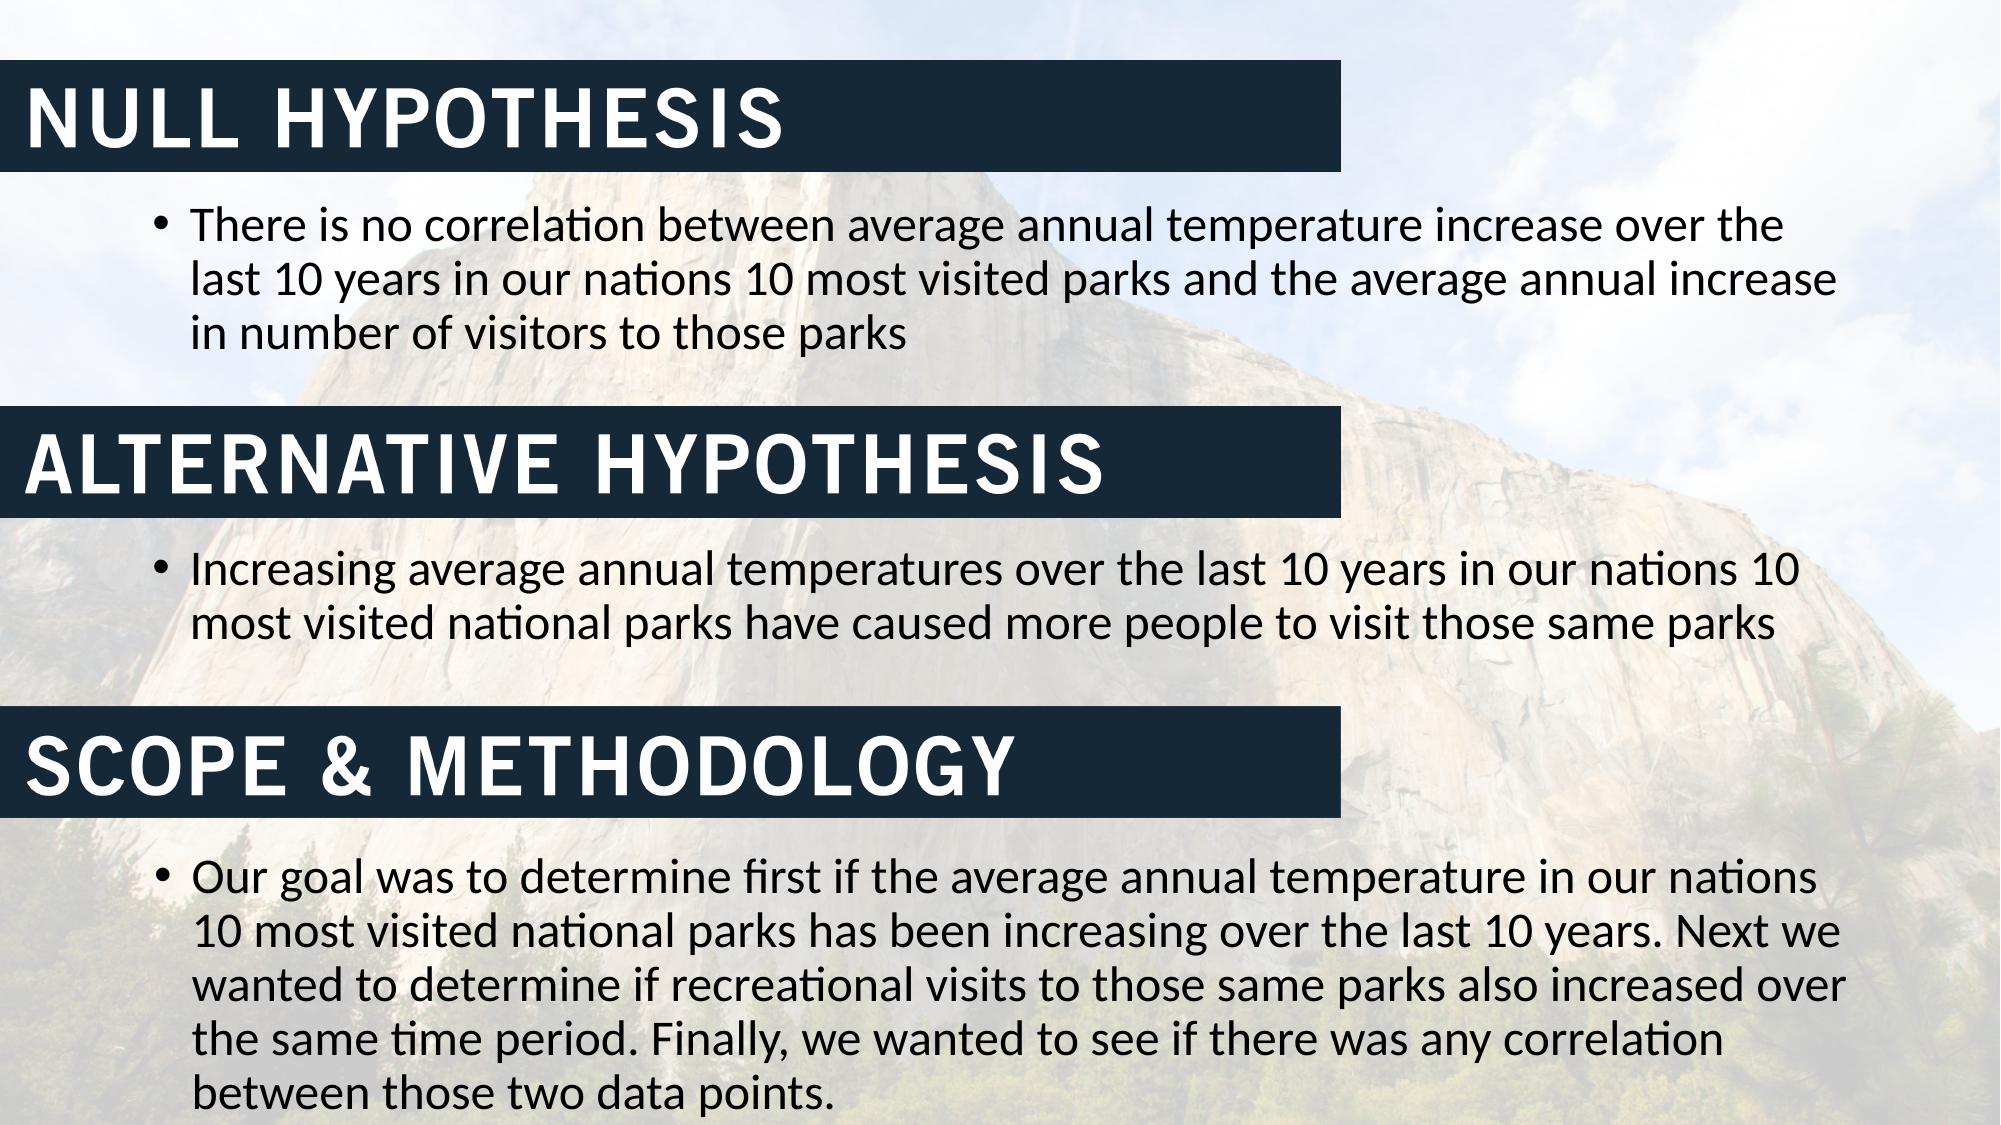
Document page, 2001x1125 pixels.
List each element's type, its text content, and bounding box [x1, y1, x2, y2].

picture [0, 406, 1341, 518]
list There is no correlation between average annual temperature increase over the last 10 years in our nations 10 most visited parks and the average annual increase in number of visitors to those parks [137, 190, 1863, 534]
text_box [0, 0, 2000, 1125]
text_box Increasing average annual temperatures over the last 10 years in our nations 10 most visited national parks have caused more people to visit those same parks [137, 534, 1863, 1125]
picture [0, 706, 1341, 818]
picture [0, 60, 1341, 172]
